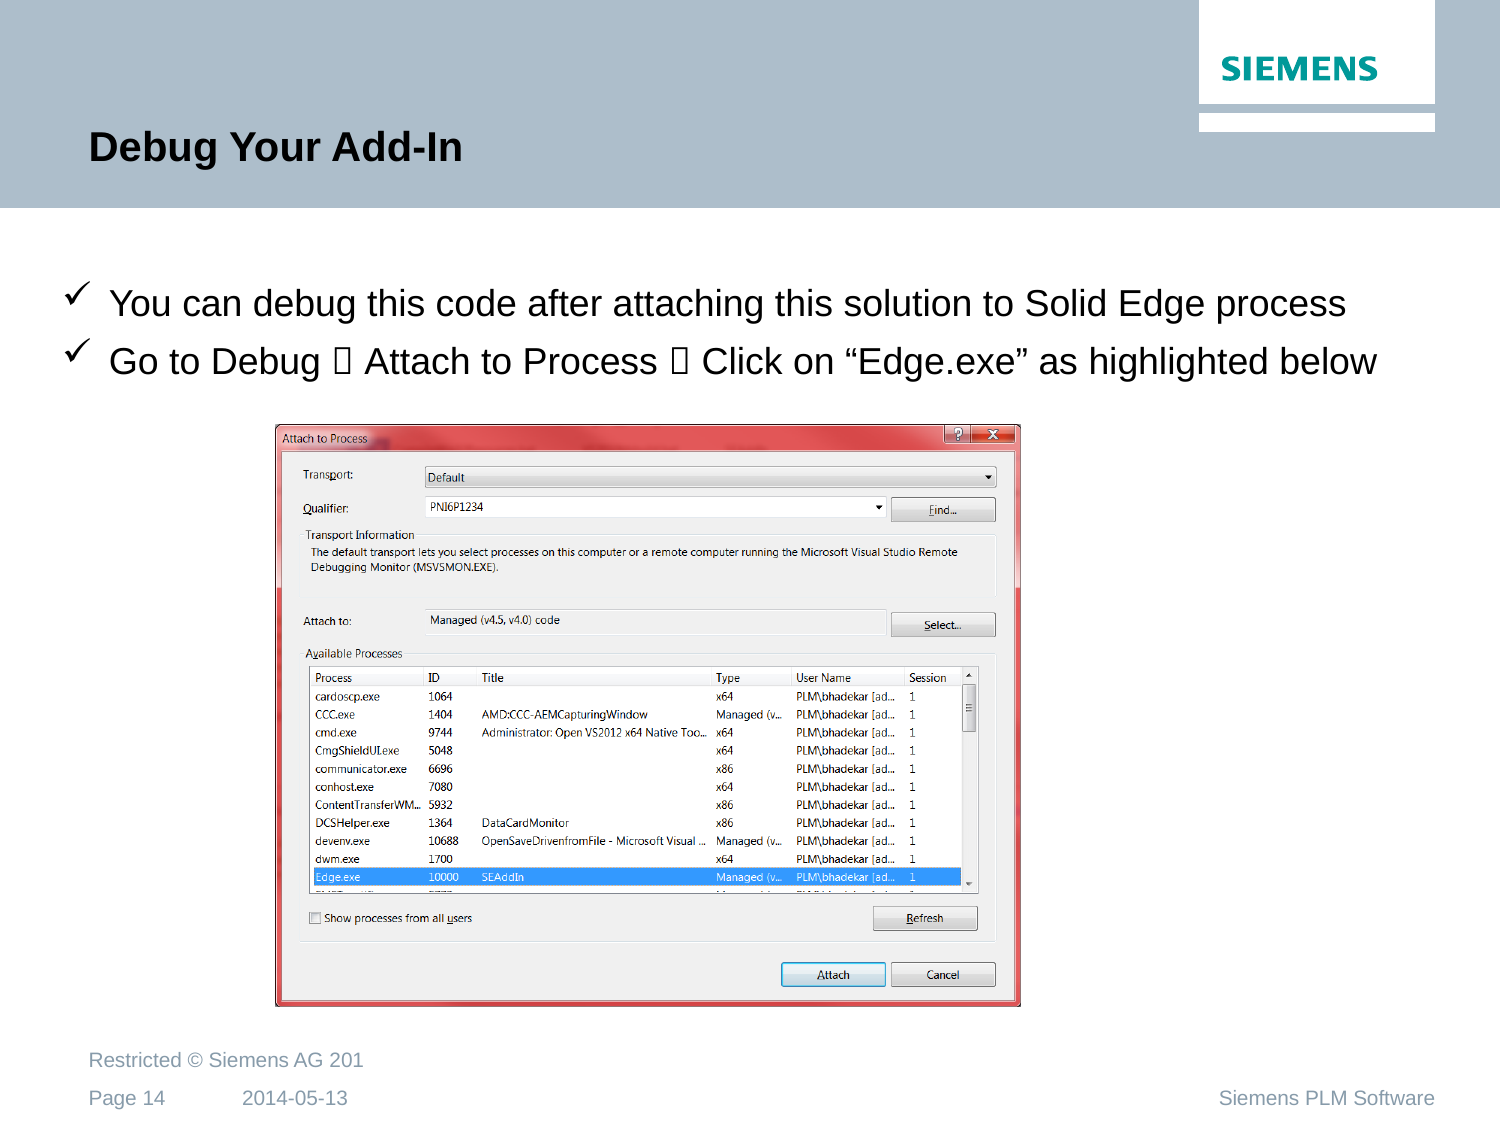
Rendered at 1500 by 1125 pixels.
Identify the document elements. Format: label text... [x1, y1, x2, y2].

text_box You can debug this code after attaching this solution to Solid Edge process Go to Debug  Attach to Process  Click on “Edge.exe” as highlighted below [47, 214, 1473, 447]
picture [274, 424, 1021, 1007]
title Debug Your Add-In [0, 0, 1500, 209]
